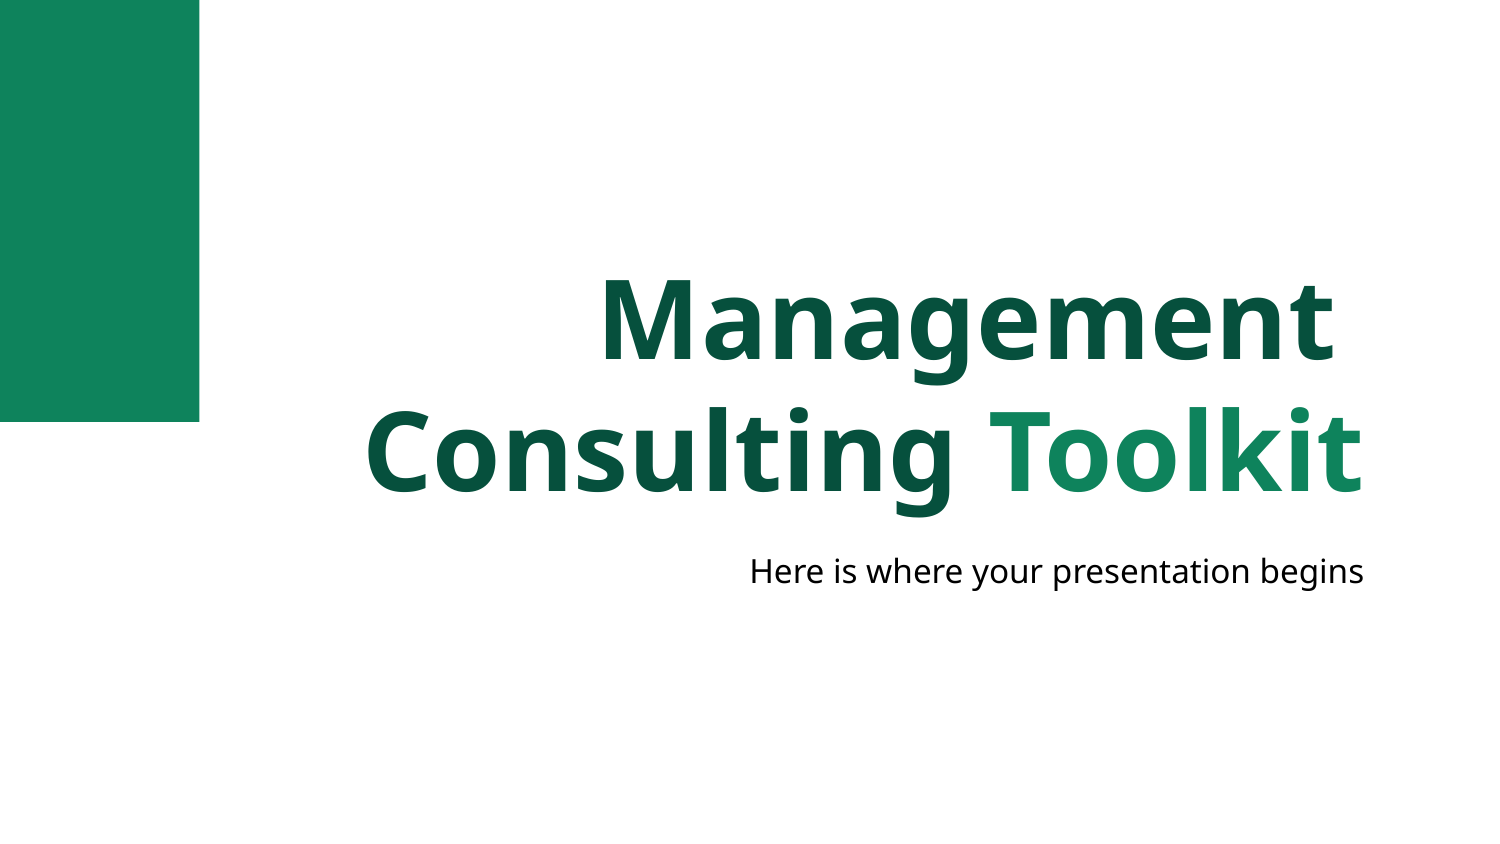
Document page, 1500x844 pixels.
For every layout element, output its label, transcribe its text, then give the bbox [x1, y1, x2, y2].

title Management Consulting Toolkit [269, 192, 1381, 529]
subtitle Here is where your presentation begins [269, 535, 1381, 627]
